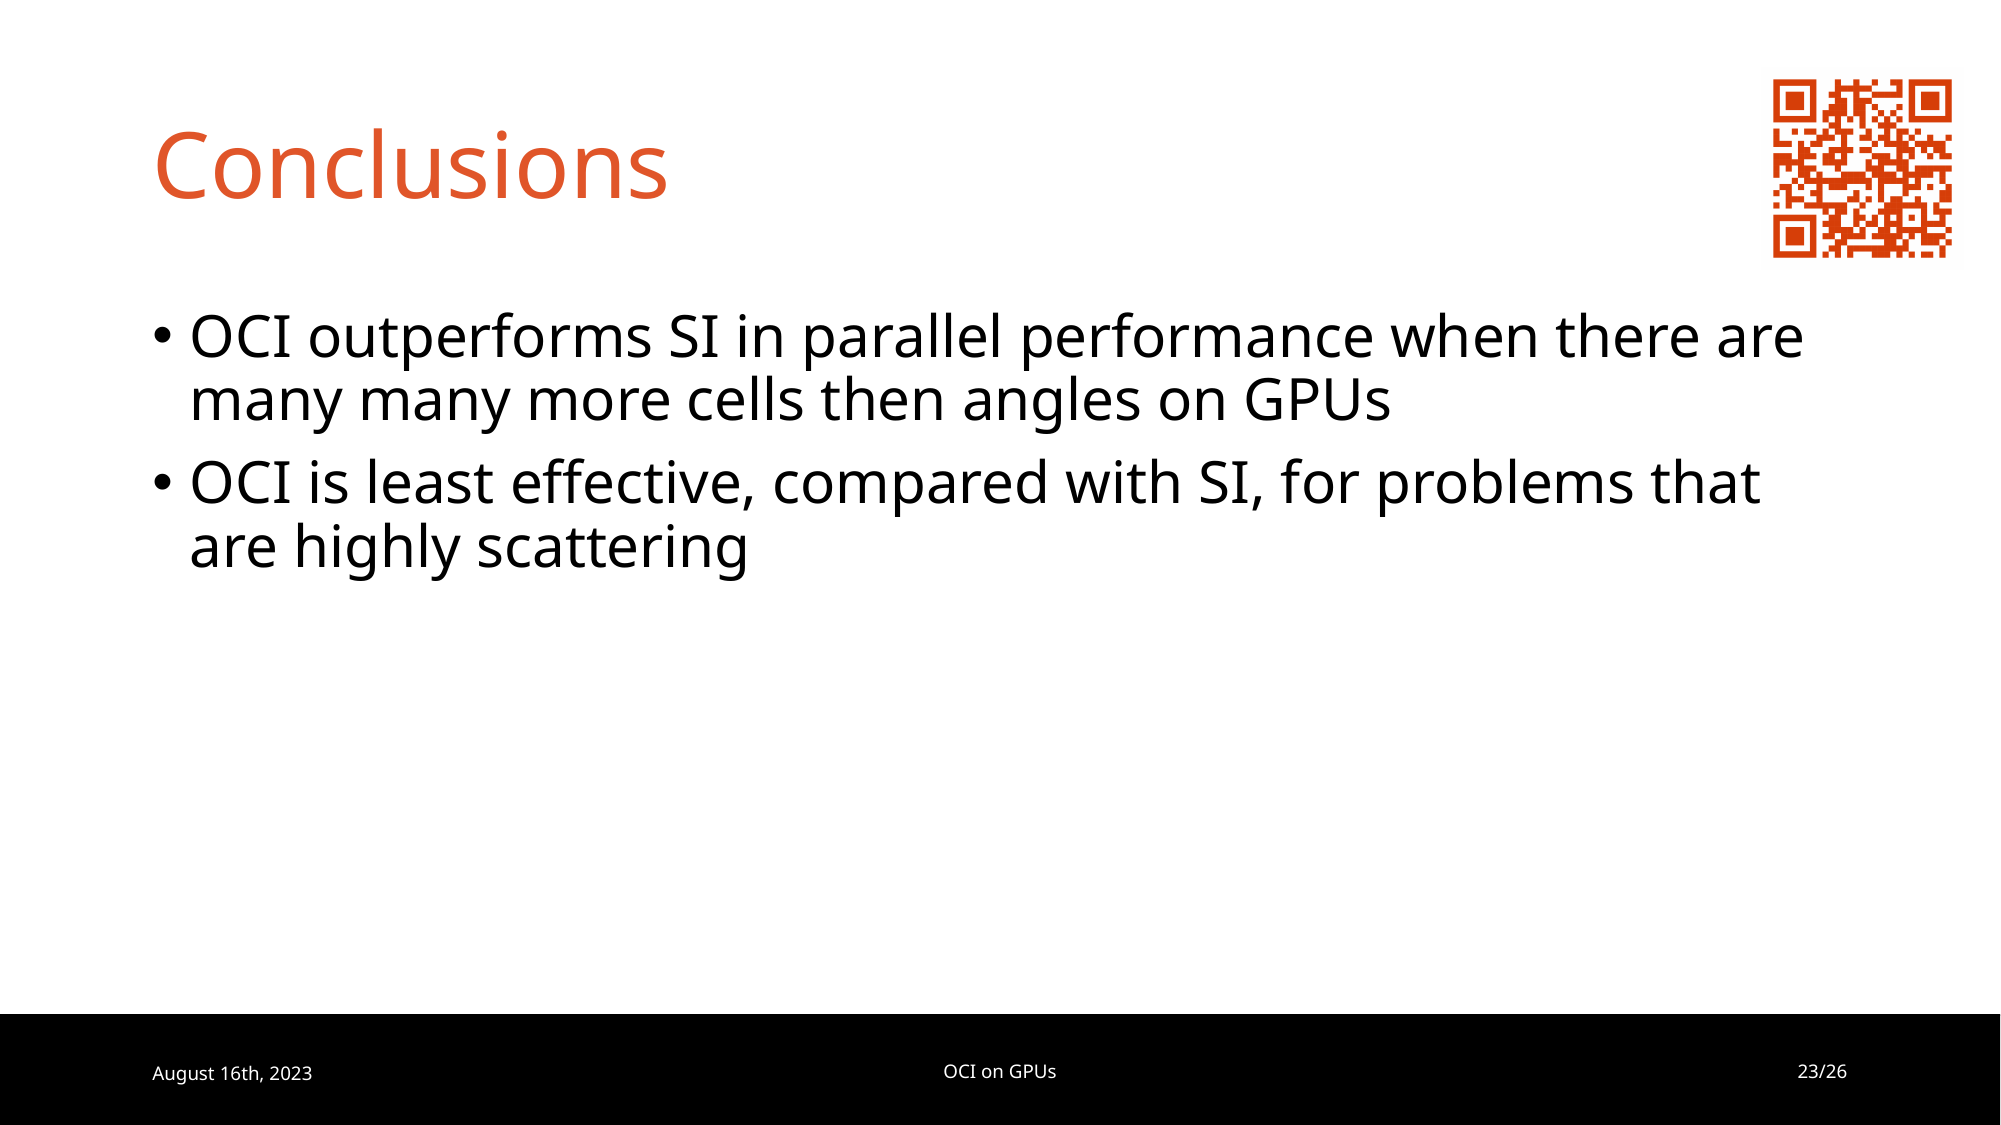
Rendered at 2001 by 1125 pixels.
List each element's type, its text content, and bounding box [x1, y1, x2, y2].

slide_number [137, 1042, 588, 1103]
slide_number 23/26 [1412, 1042, 1863, 1103]
list OCI outperforms SI in parallel performance when there are many many more cells then angles on GPUs OCI is least effective, compared with SI, for problems that are highly scattering [137, 299, 1863, 1014]
footer OCI on GPUs [662, 1042, 1338, 1103]
picture [1761, 67, 1964, 270]
title Conclusions [137, 59, 1709, 278]
